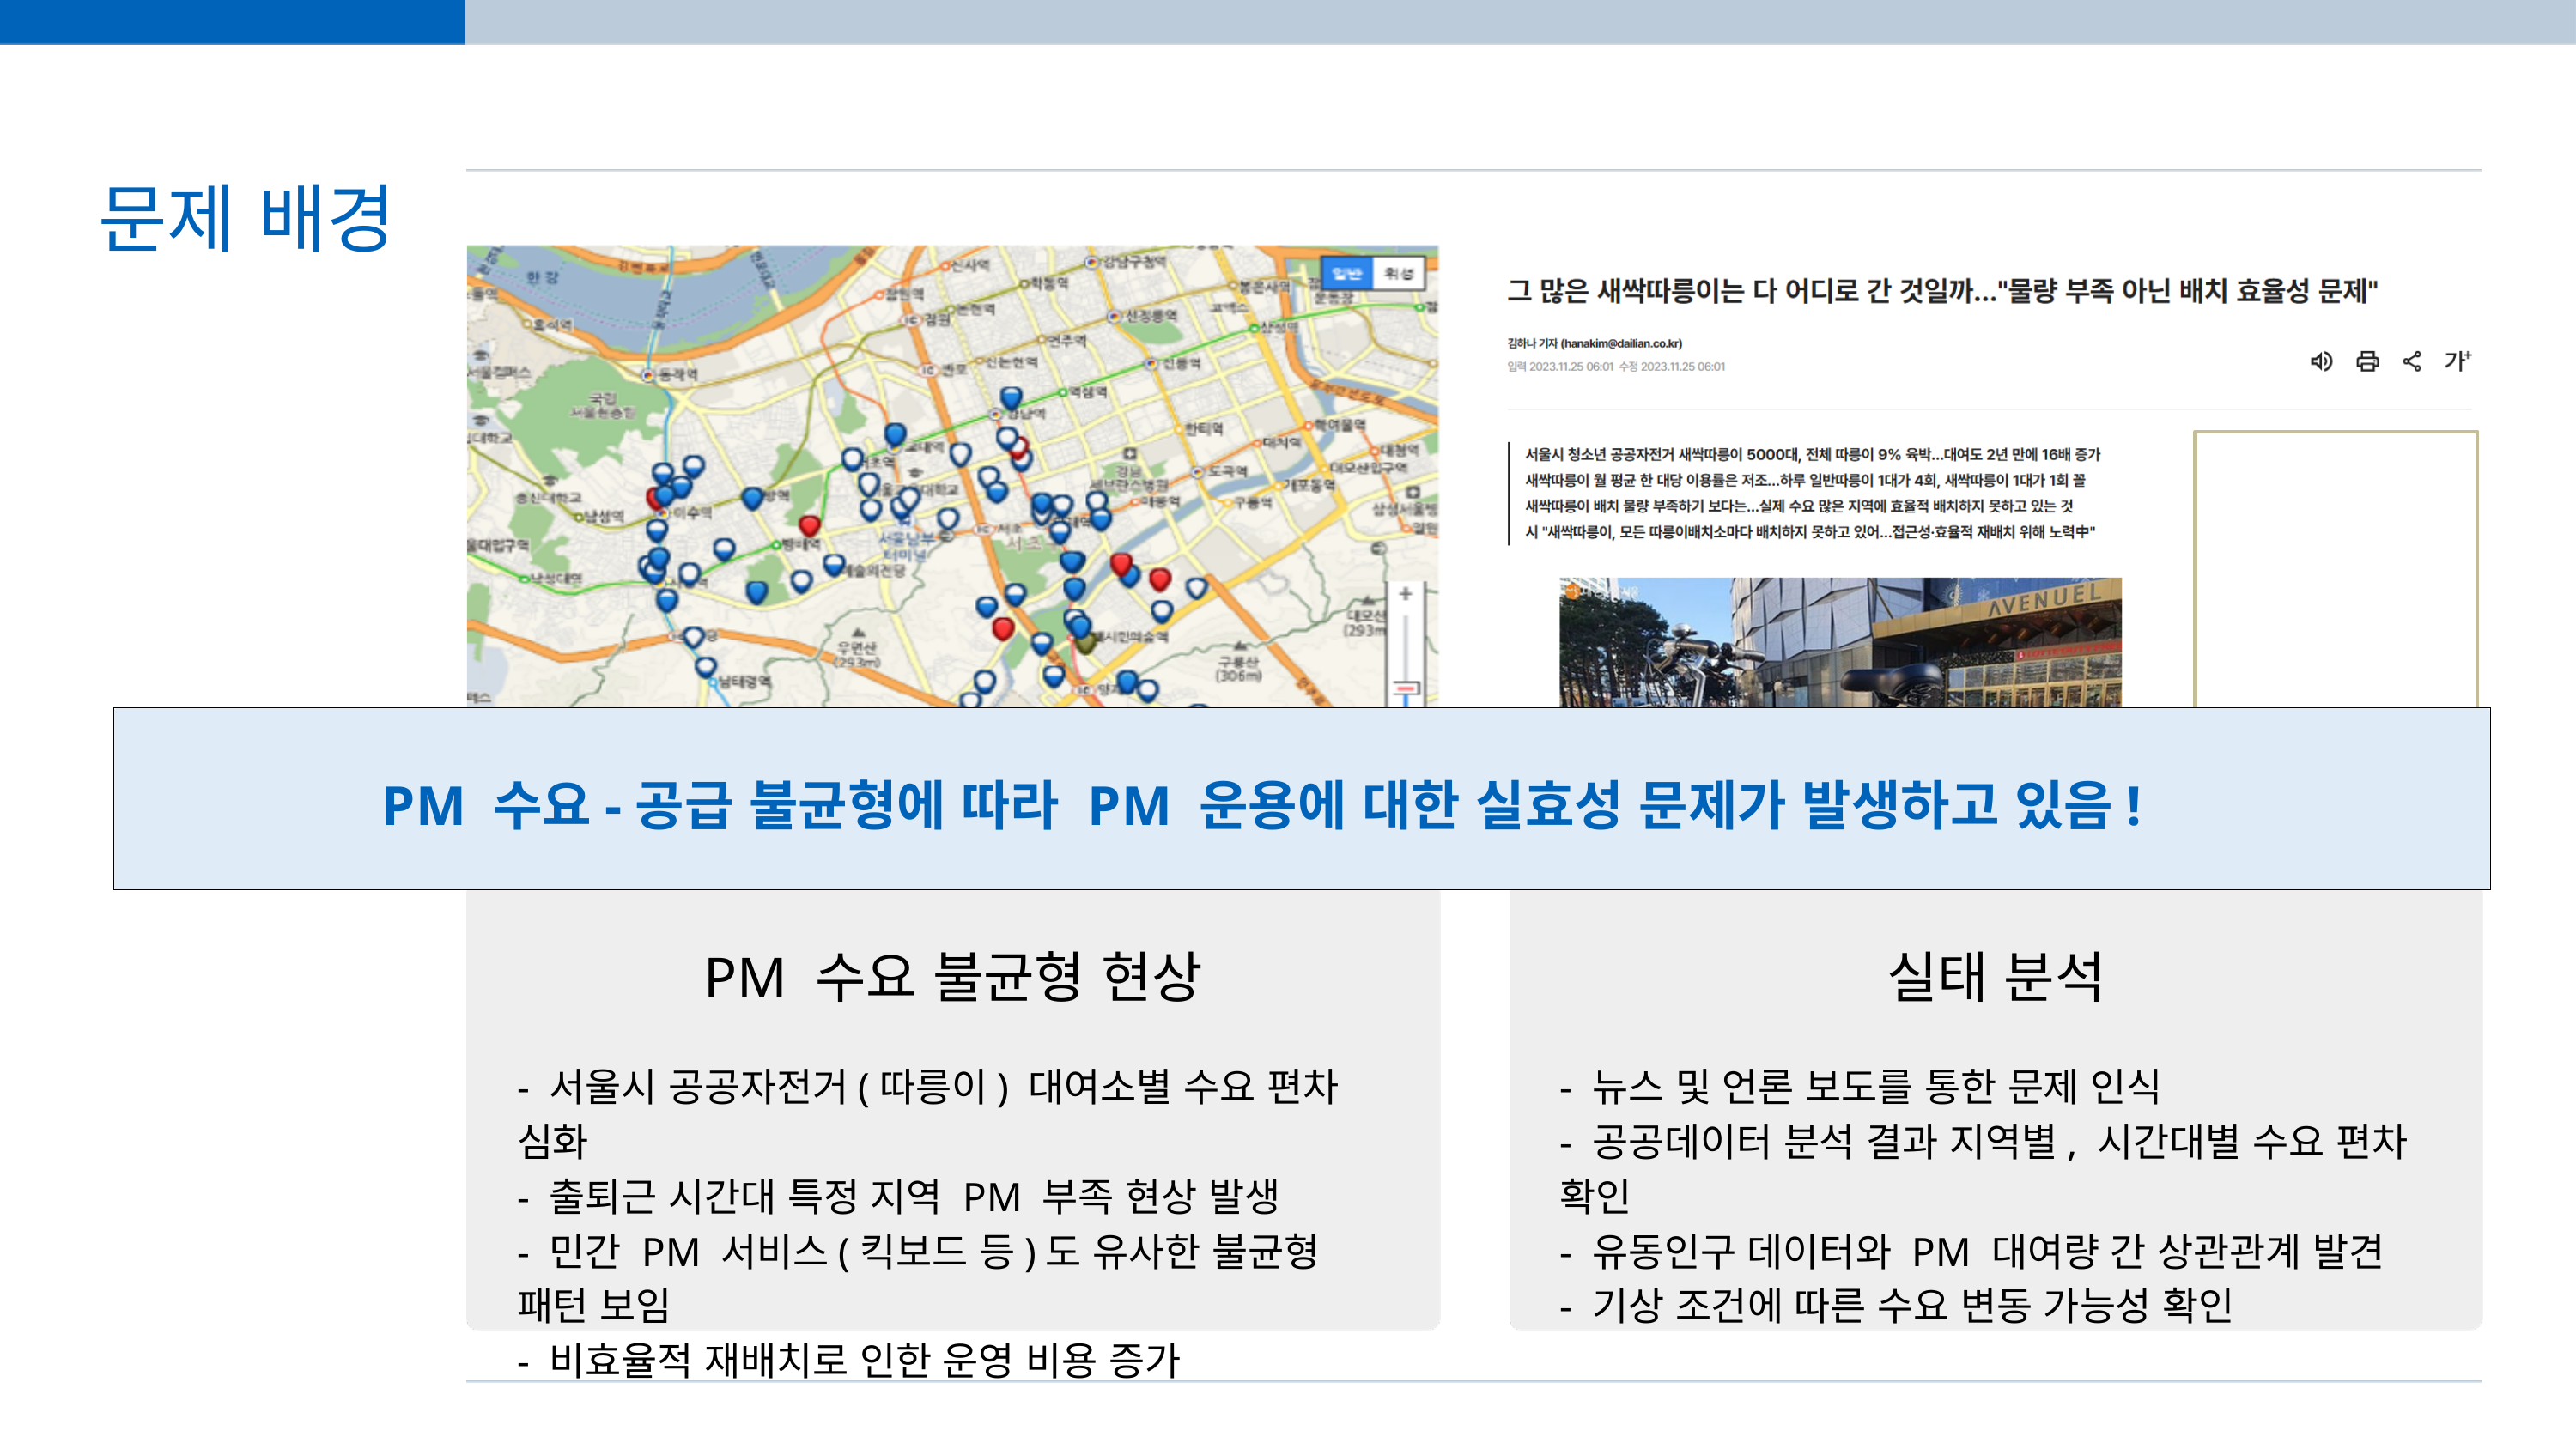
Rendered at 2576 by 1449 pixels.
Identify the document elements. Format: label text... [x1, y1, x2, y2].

picture [466, 169, 2482, 173]
picture [0, 0, 2576, 45]
picture [466, 890, 1441, 1331]
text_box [112, 707, 2492, 890]
picture [1510, 890, 2483, 1331]
text_box 문제 배경 [98, 175, 447, 281]
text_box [1504, 240, 2478, 706]
picture [466, 240, 1441, 707]
